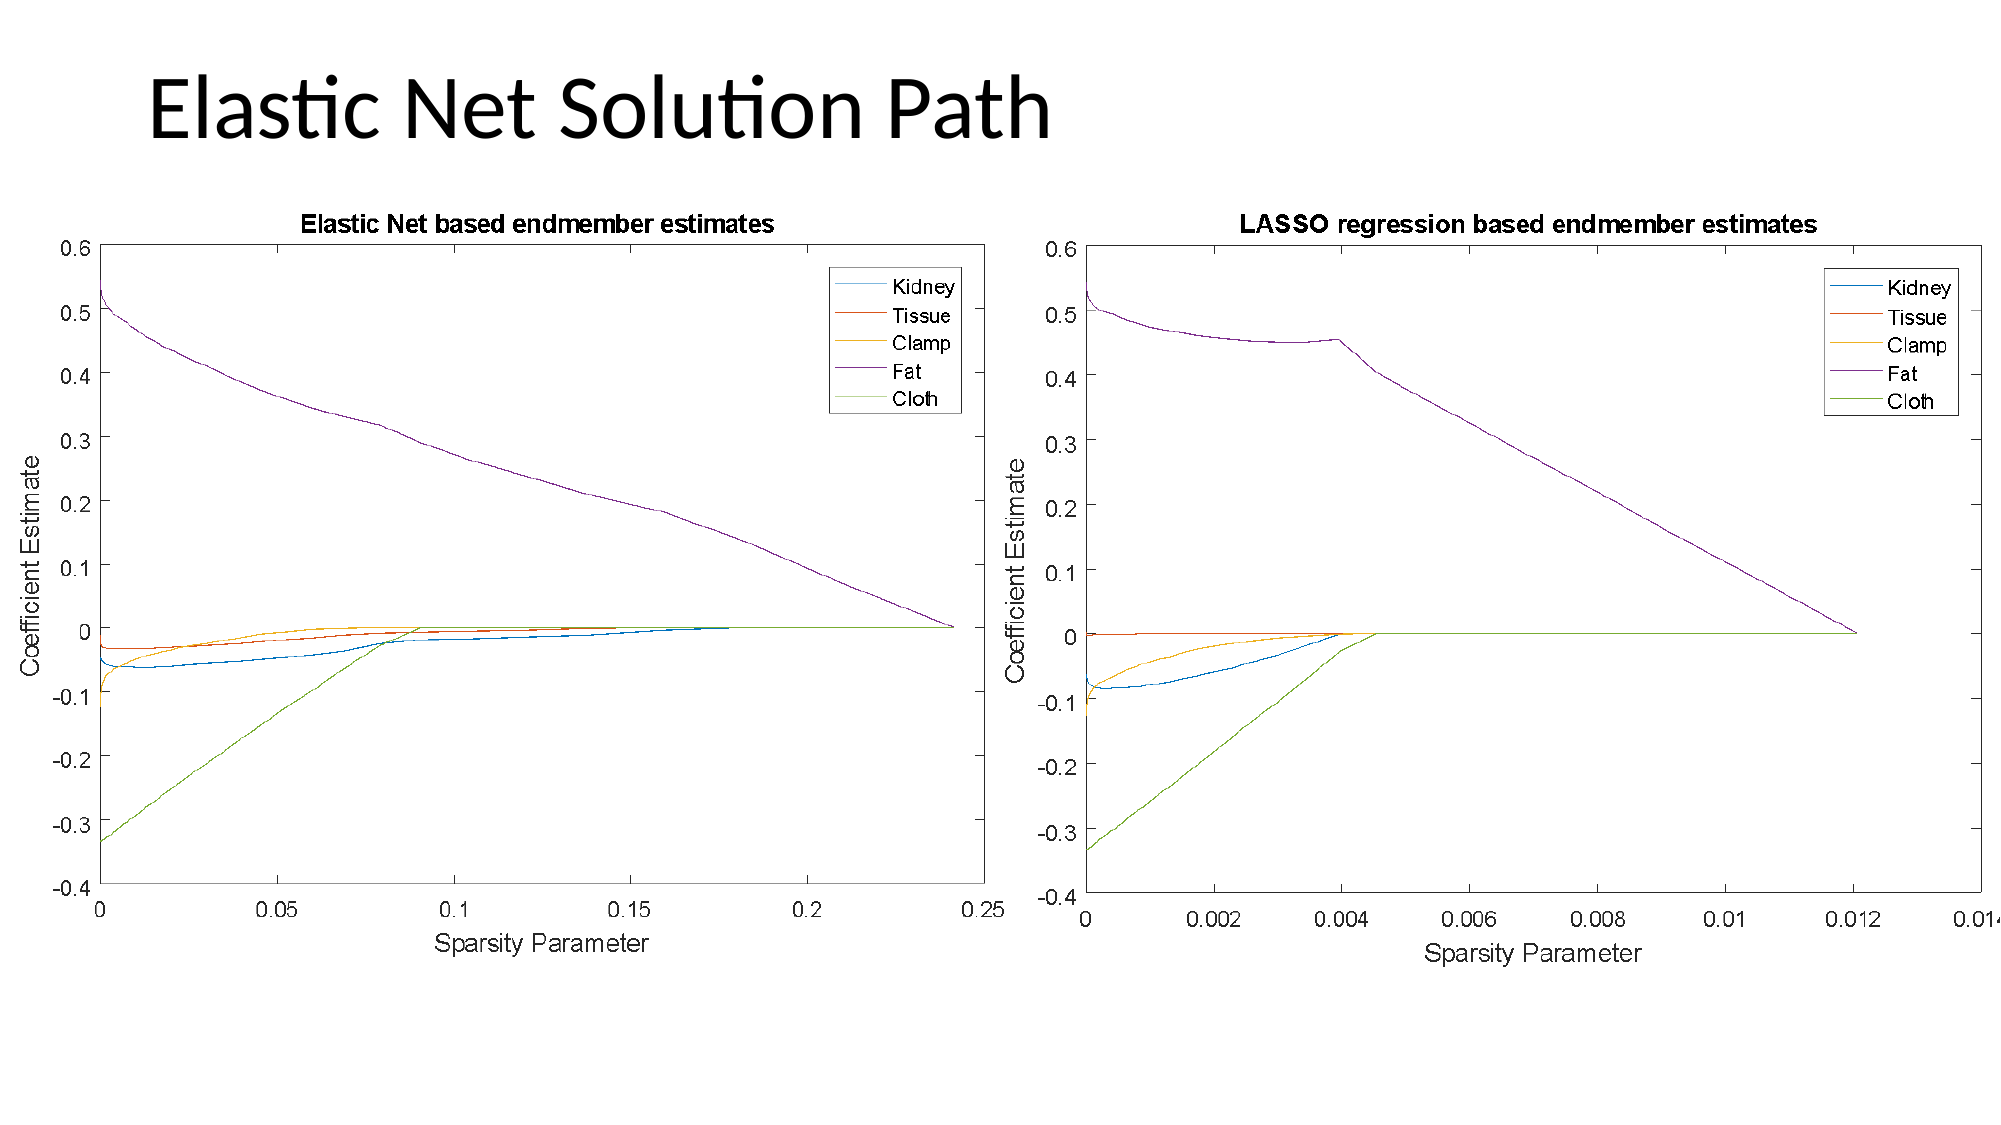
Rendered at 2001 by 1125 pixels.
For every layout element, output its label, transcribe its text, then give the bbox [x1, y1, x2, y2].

picture [0, 186, 2000, 975]
title Elastic Net Solution Path [132, 0, 1858, 184]
